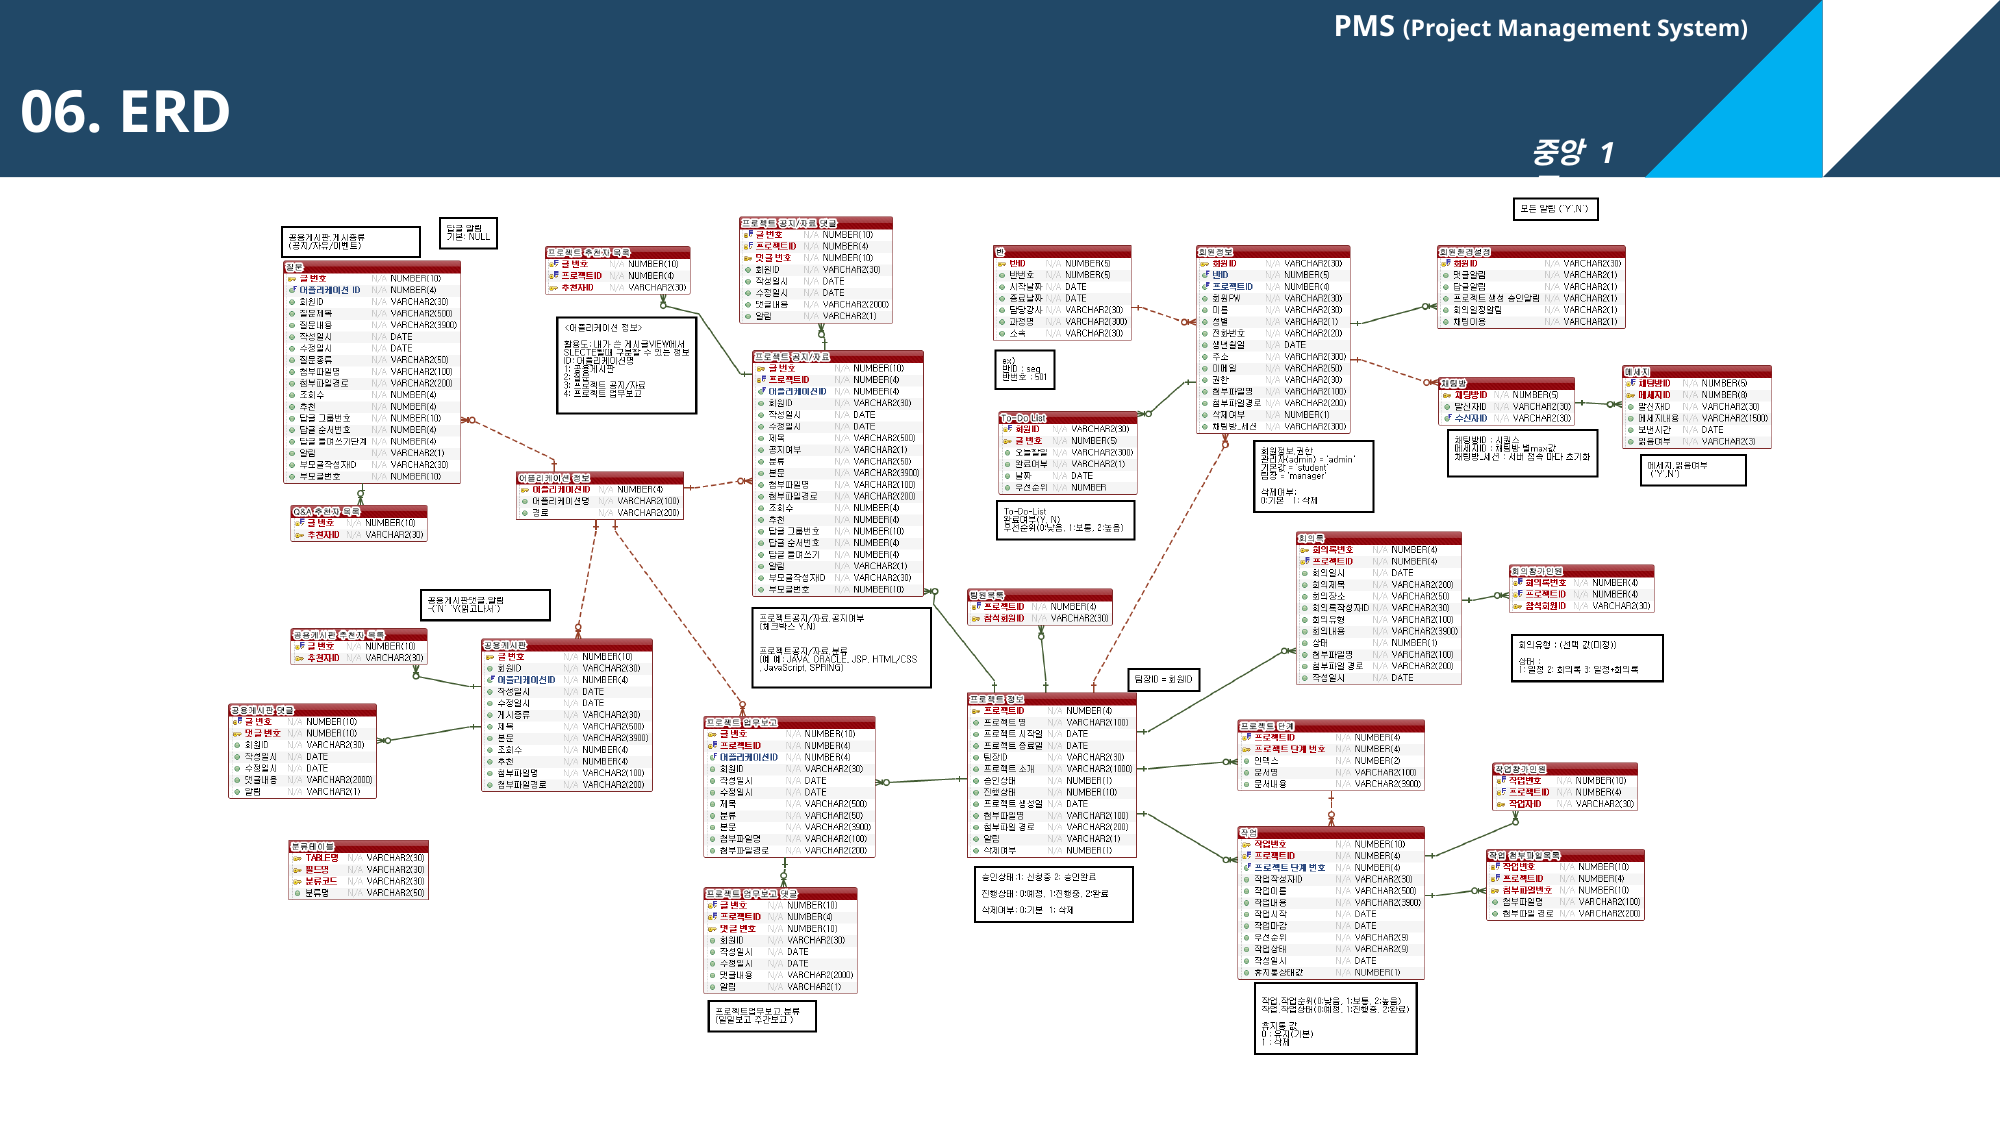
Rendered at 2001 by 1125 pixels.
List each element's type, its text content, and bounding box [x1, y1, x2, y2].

picture [228, 184, 1772, 1067]
list 06. ERD [5, 58, 1285, 169]
